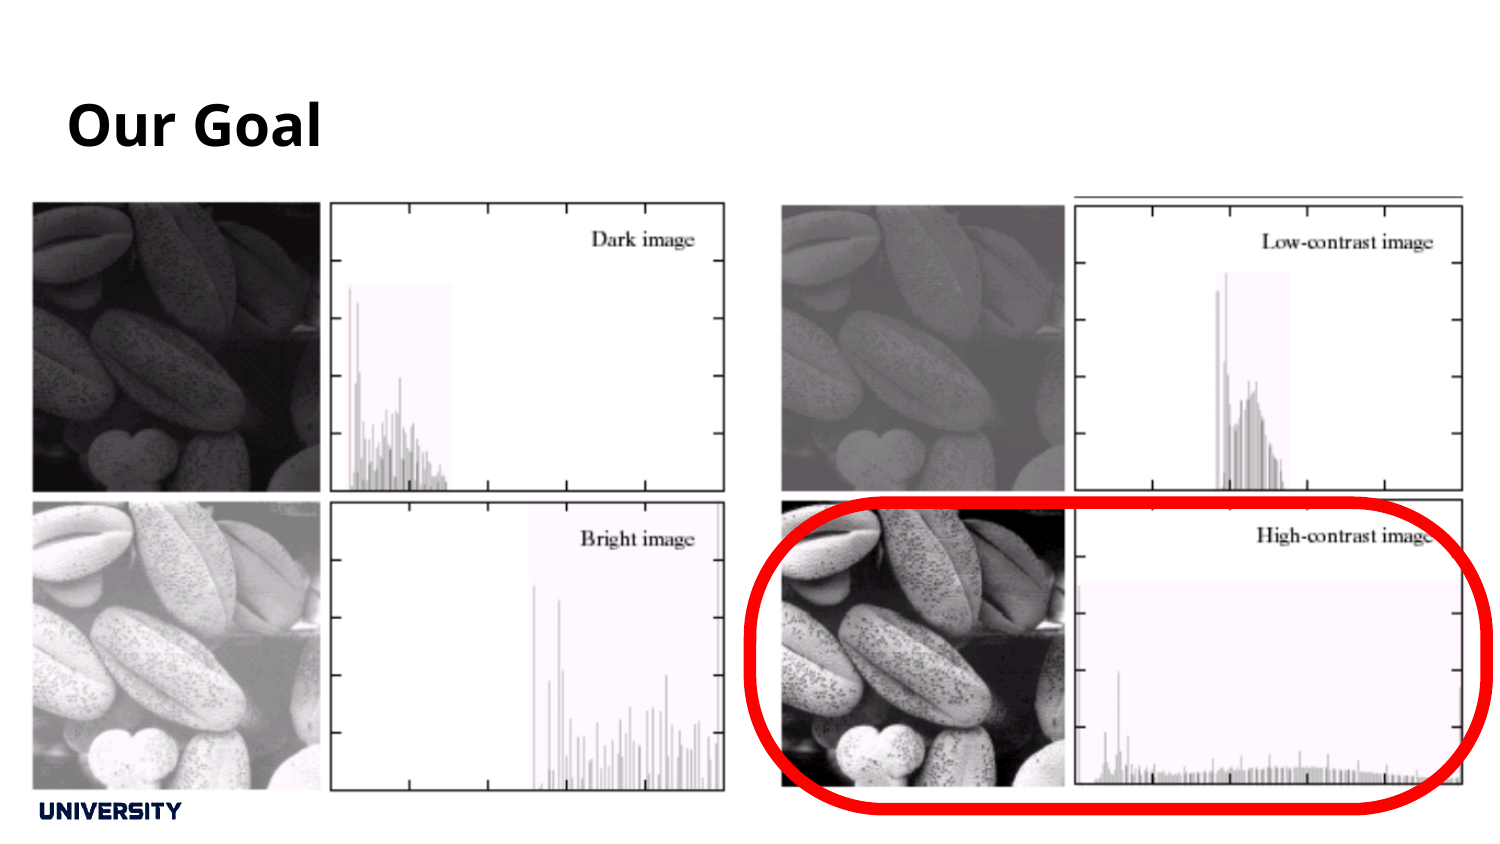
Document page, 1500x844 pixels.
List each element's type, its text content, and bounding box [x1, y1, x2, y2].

picture [14, 191, 1476, 830]
title Our Goal [51, 72, 1449, 167]
text_box [1479, 592, 1487, 720]
